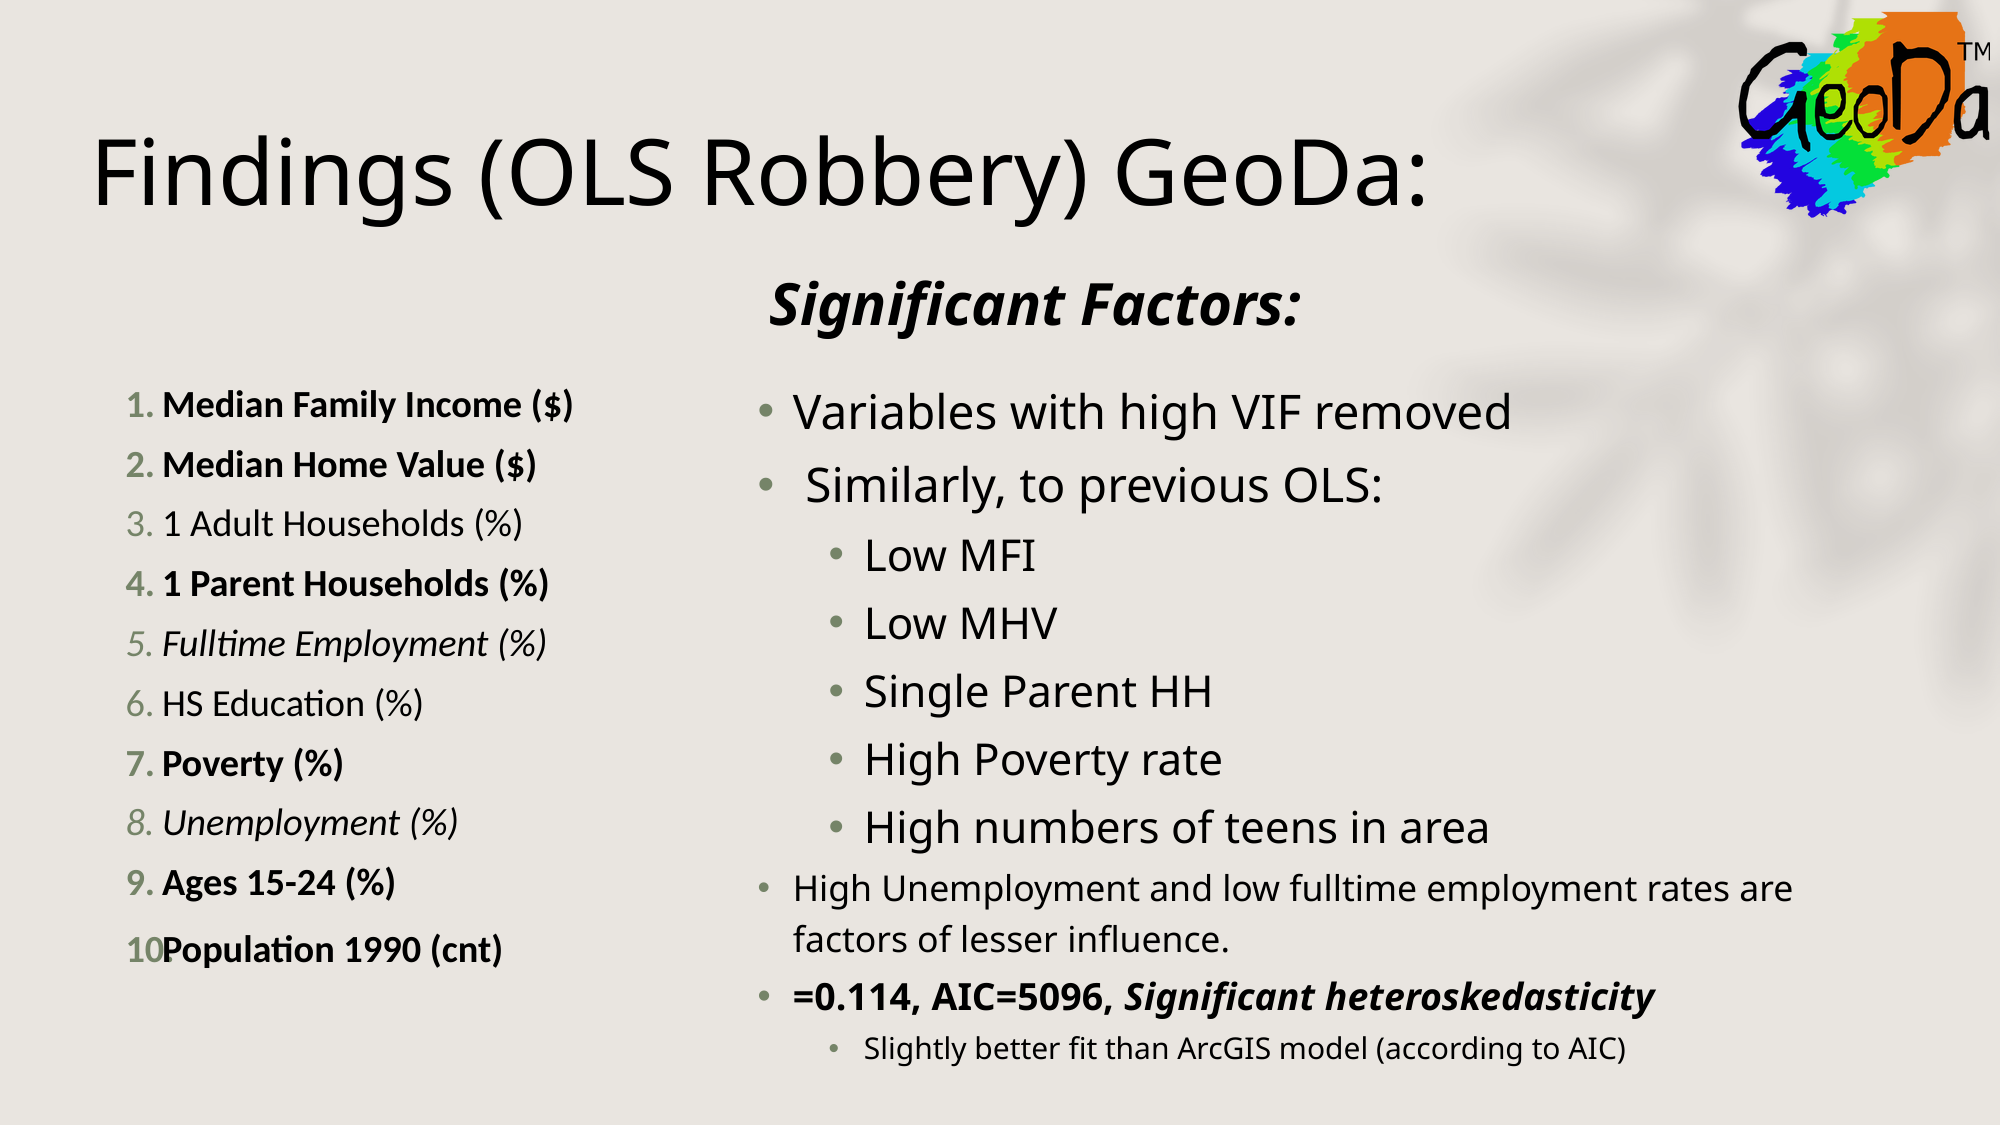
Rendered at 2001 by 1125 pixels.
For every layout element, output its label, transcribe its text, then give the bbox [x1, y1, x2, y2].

list Median Family Income ($) Median Home Value ($) 1 Adult Households (%) 1 Parent Households (%) Fulltime Employment (%) HS Education (%) Poverty (%) Unemployment (%) Ages 15-24 (%) Population 1990 (cnt) [38, 362, 662, 997]
picture [1736, 0, 1990, 246]
title Findings (OLS Robbery) GeoDa: [75, 59, 1925, 278]
list Significant Factors: [754, 209, 1667, 345]
